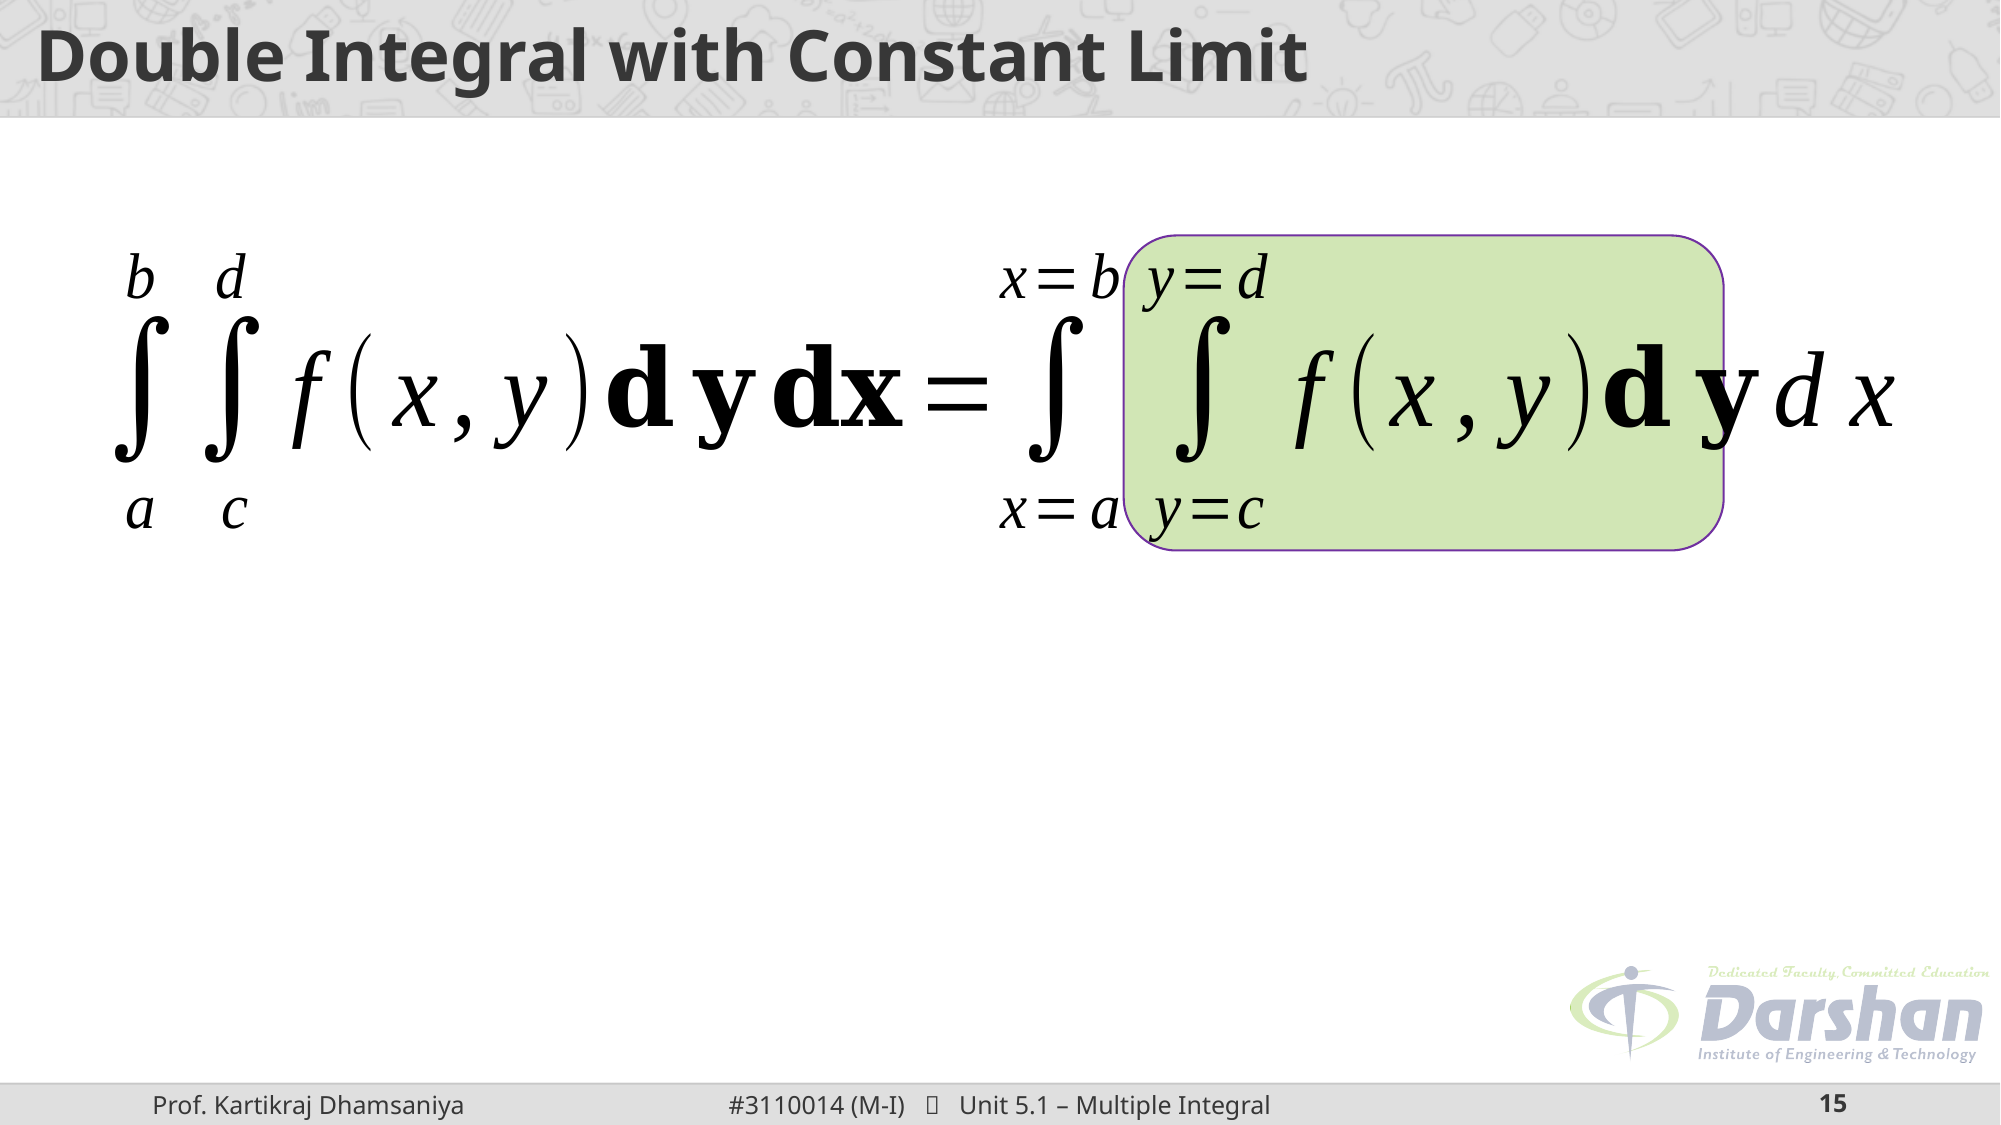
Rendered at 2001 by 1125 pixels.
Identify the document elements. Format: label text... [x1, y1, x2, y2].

title Double Integral with Constant Limit [0, 0, 2000, 117]
text_box [1122, 234, 1725, 552]
